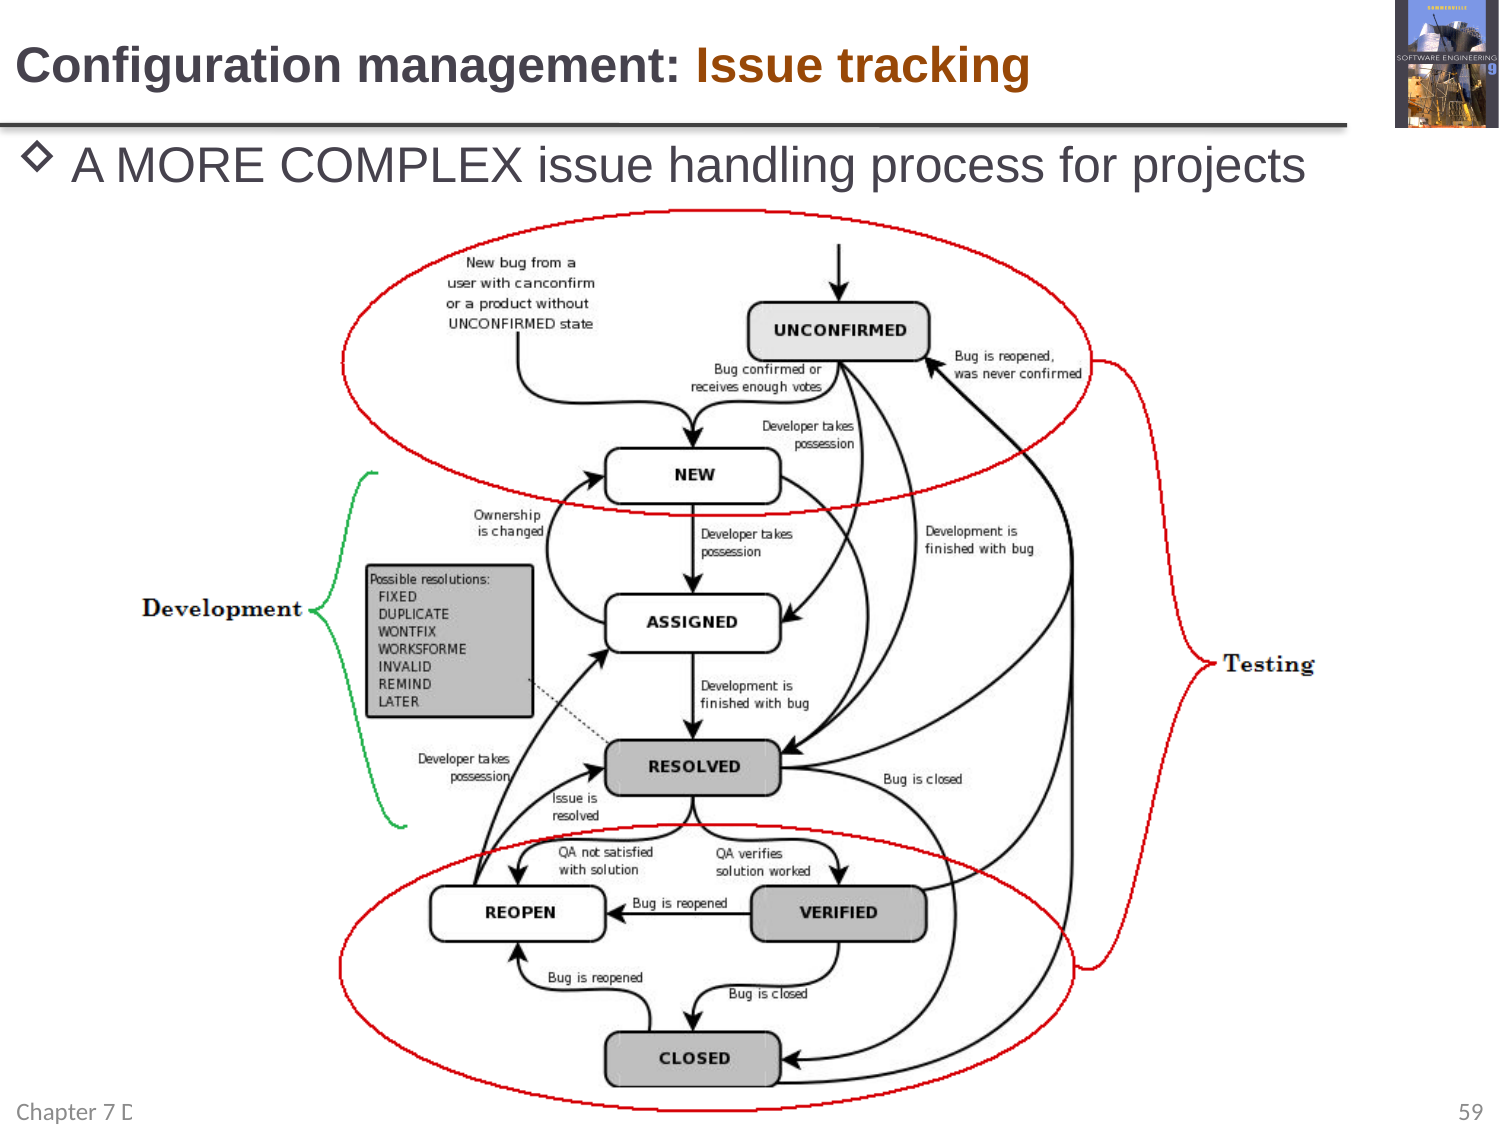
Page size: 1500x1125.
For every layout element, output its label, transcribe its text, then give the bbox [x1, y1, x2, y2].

footer Chapter 7 Design and implementation [1, 1095, 127, 1125]
picture [132, 199, 1326, 1125]
picture [1397, 0, 1499, 125]
title Configuration management: Issue tracking [0, 0, 1397, 125]
slide_number 59 [1329, 1095, 1499, 1125]
list A MORE COMPLEX issue handling process for projects [0, 125, 1500, 1017]
